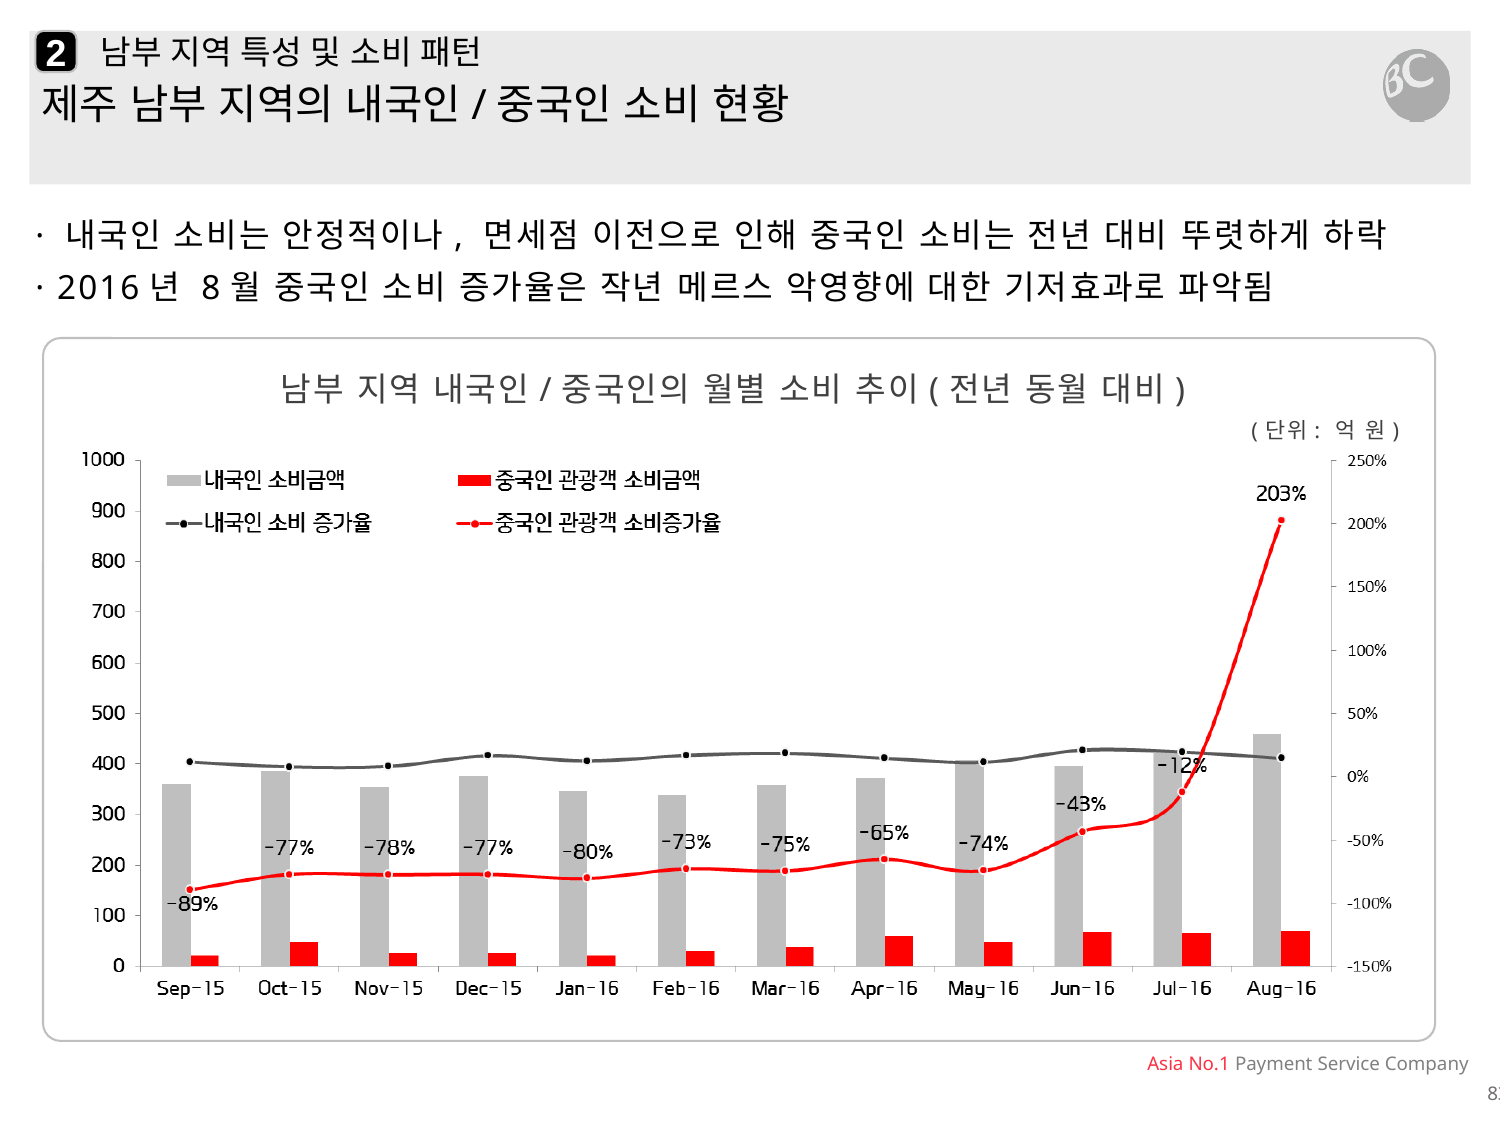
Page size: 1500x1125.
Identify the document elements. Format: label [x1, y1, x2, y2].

title [37, 30, 1372, 76]
picture [77, 444, 1394, 1030]
picture [1383, 49, 1450, 122]
list [41, 83, 1376, 131]
text_box [33, 28, 79, 75]
text_box [23, 190, 1436, 1042]
